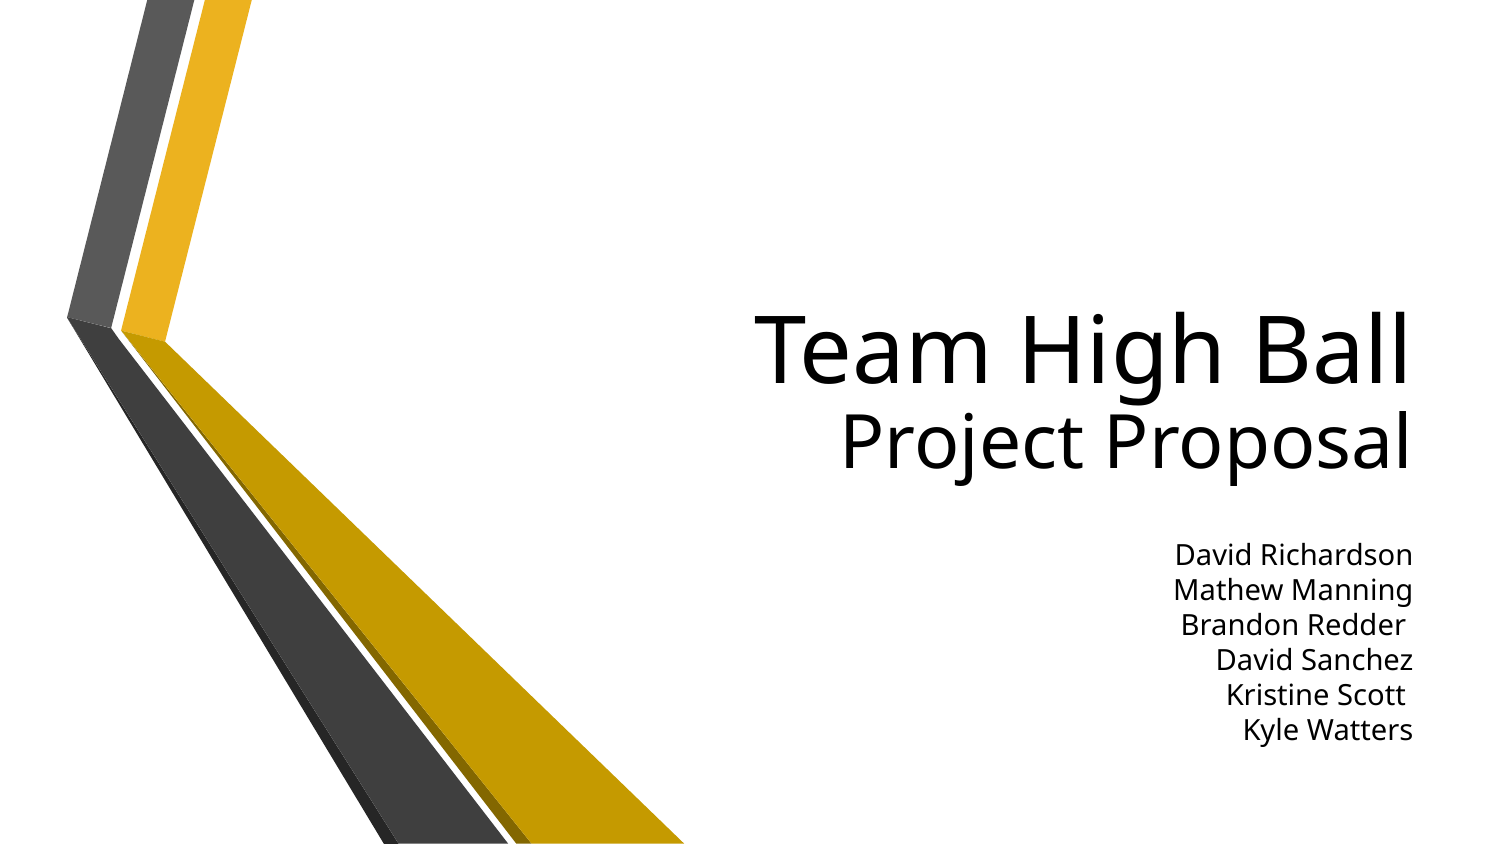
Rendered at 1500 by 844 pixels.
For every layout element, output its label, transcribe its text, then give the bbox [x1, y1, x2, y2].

text_box David Richardson Mathew Manning Brandon Redder David Sanchez Kristine Scott Kyle Watters [1032, 536, 1414, 780]
title Team High Ball Project Proposal [358, 178, 1414, 500]
